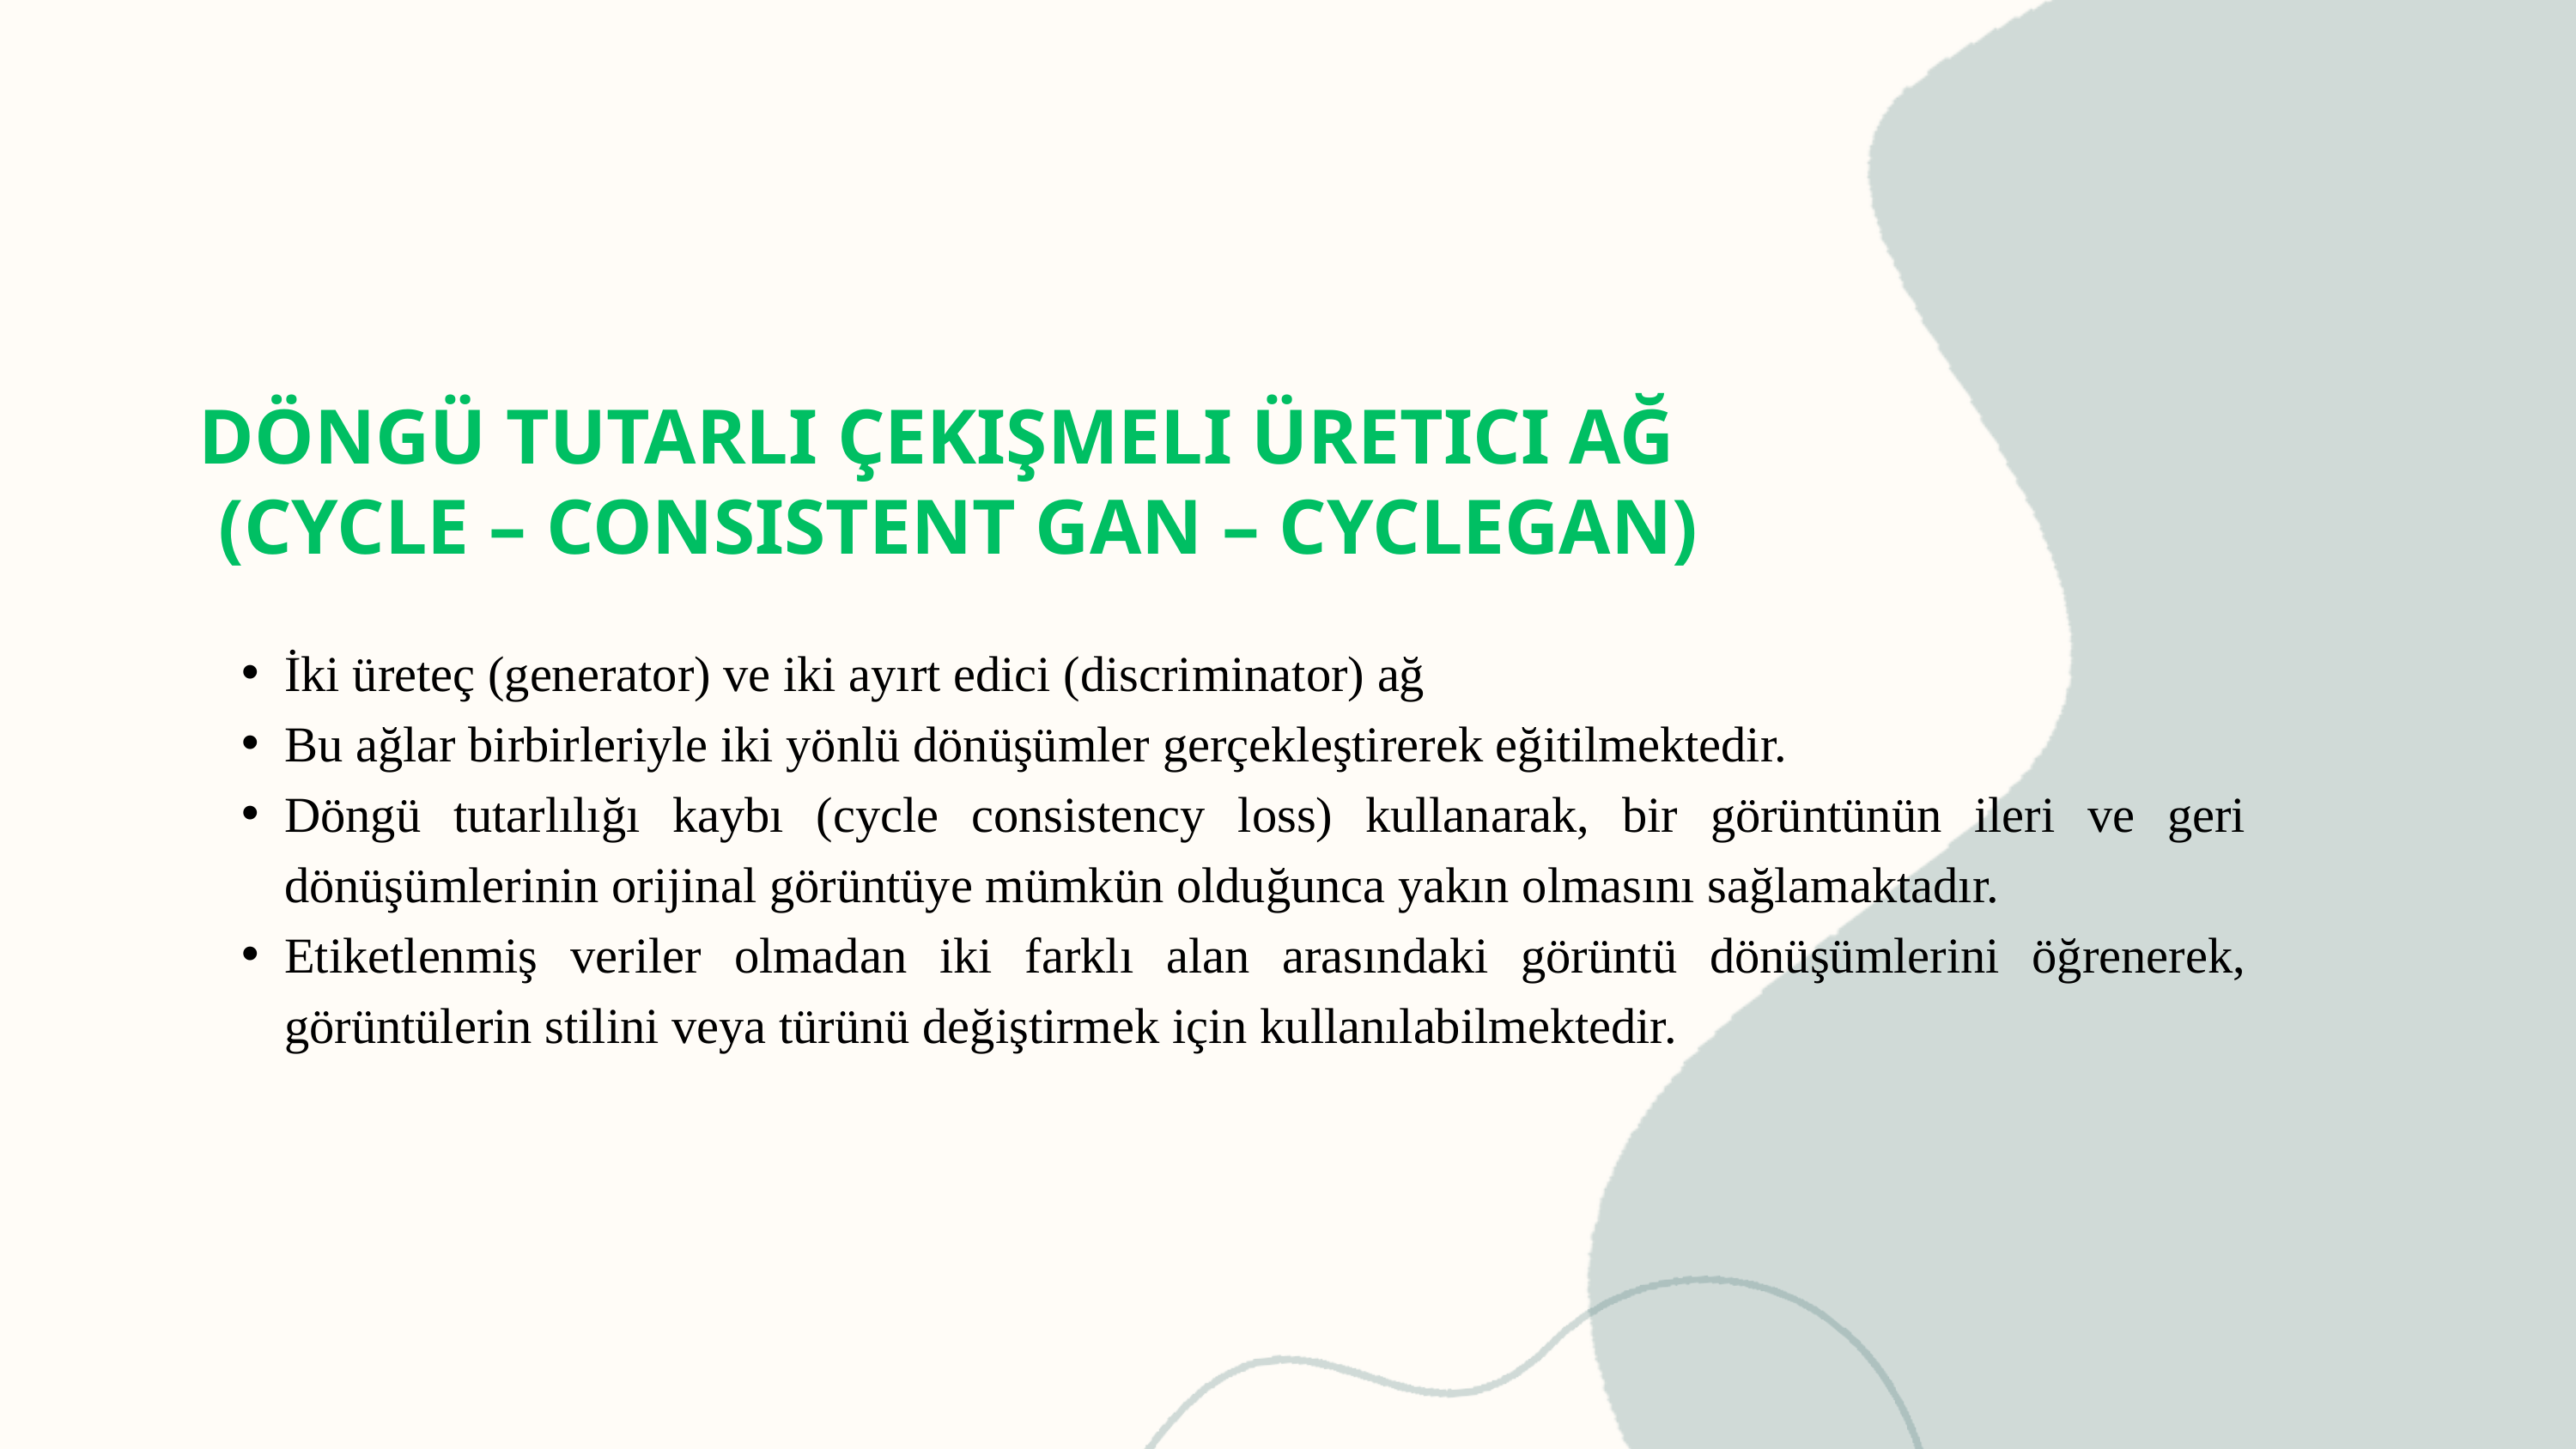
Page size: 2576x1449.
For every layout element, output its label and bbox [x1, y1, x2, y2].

text_box [198, 397, 2249, 1052]
picture [1170, 0, 2576, 1449]
